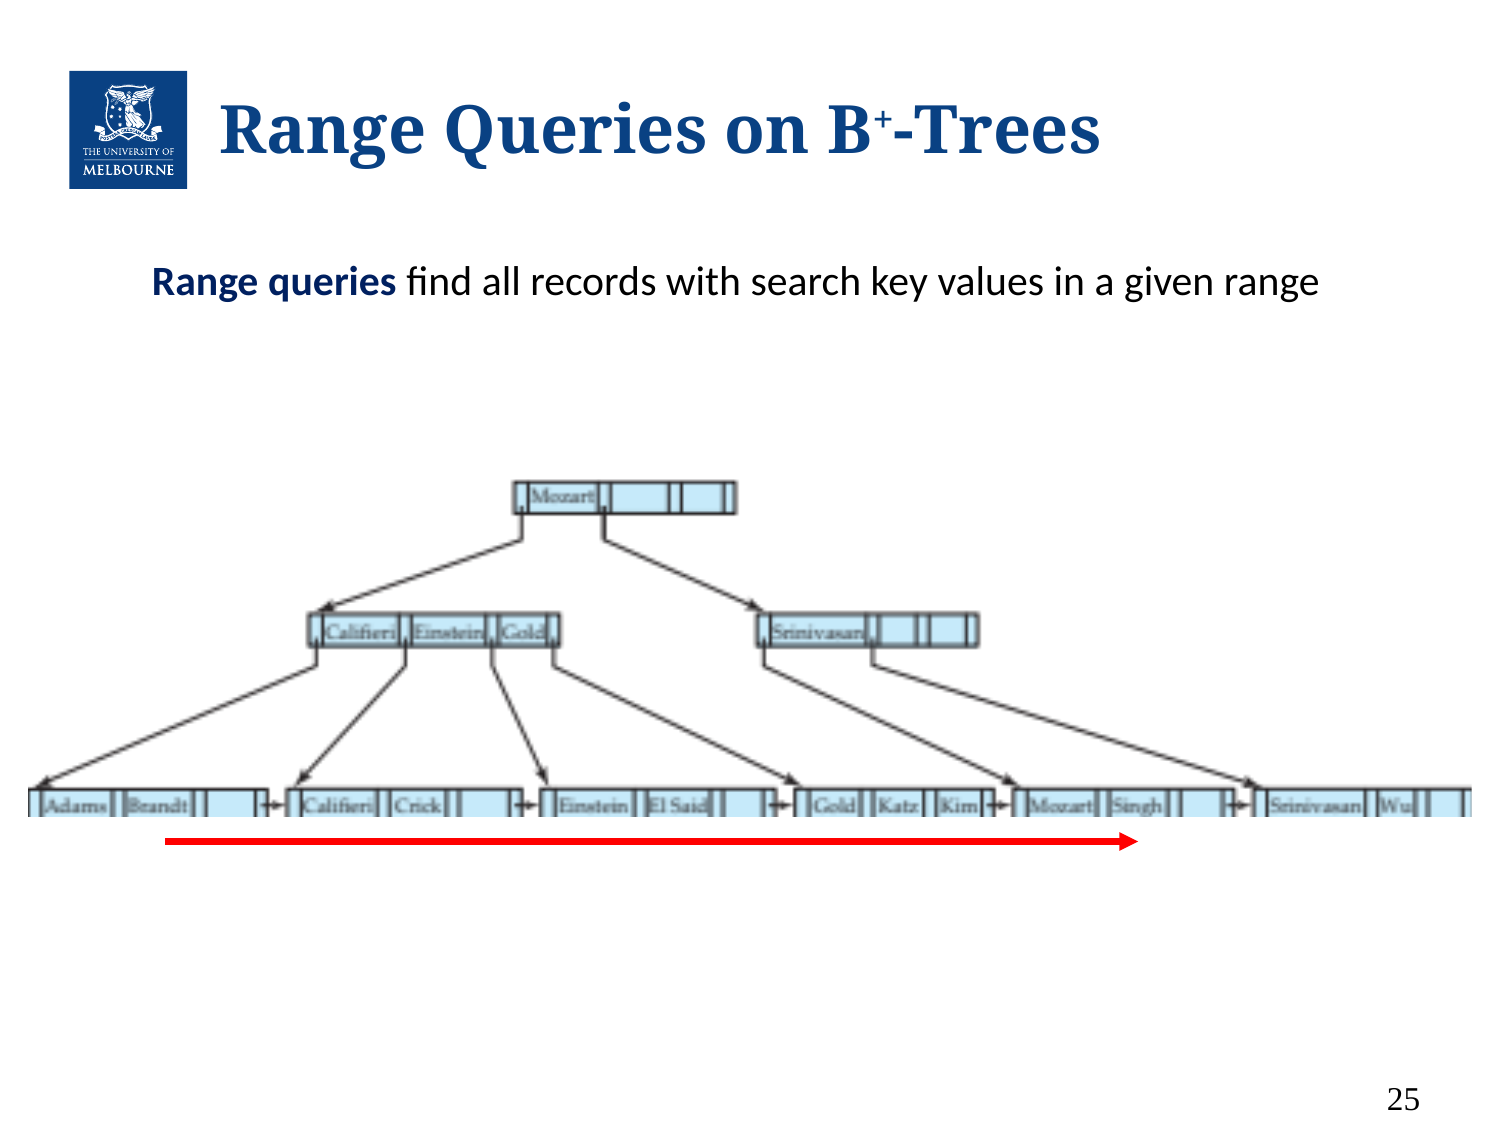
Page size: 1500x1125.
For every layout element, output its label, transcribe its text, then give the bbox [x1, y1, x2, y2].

list Range queries find all records with search key values in a given range [136, 817, 1366, 1039]
picture [28, 479, 1472, 817]
list Range queries find all records with search key values in a given range [136, 175, 1366, 479]
title Range Queries on B+-Trees [204, 29, 1438, 176]
